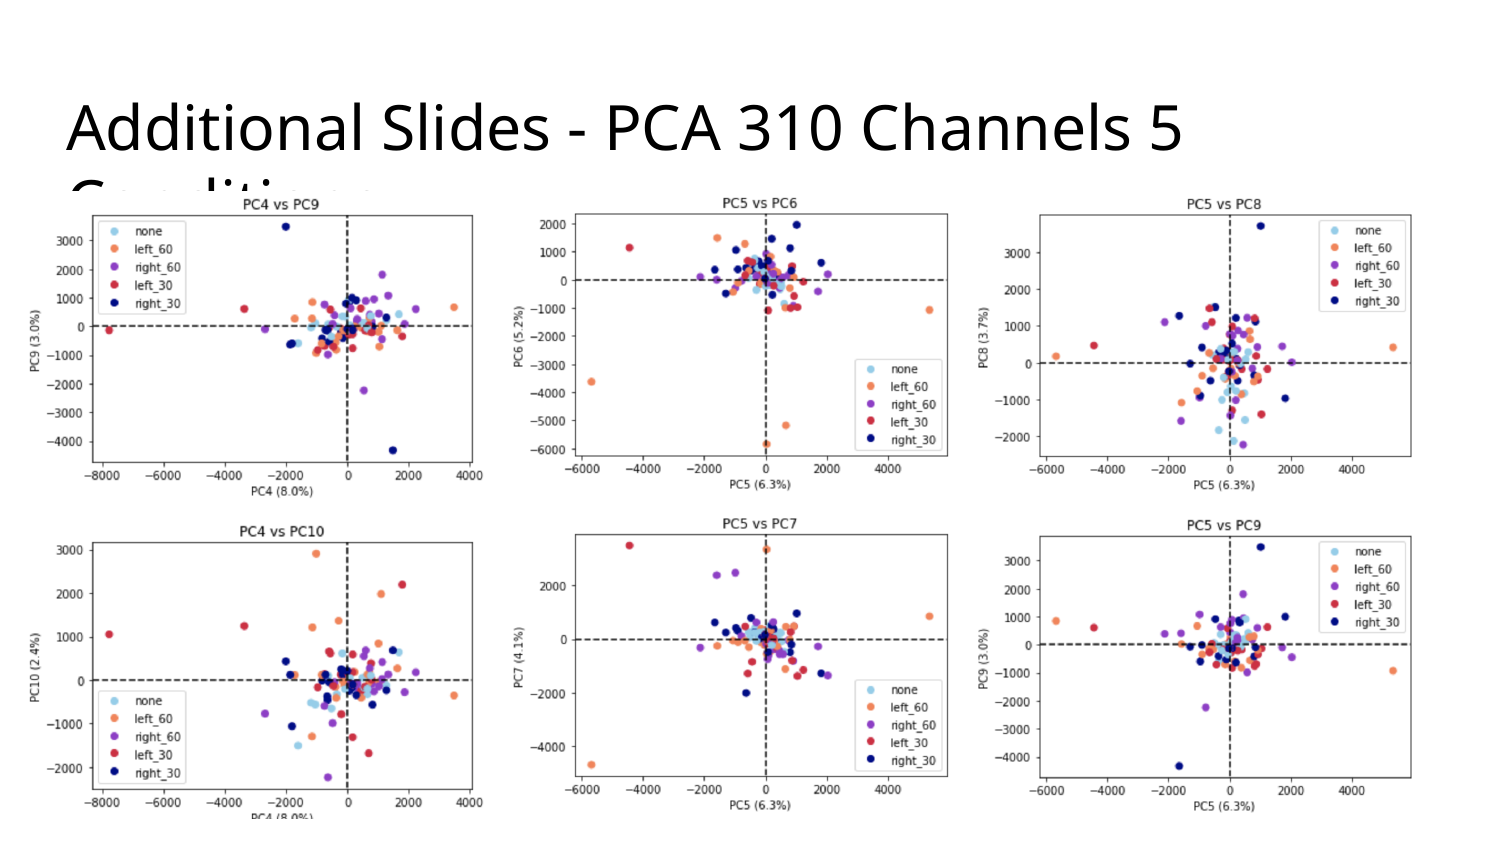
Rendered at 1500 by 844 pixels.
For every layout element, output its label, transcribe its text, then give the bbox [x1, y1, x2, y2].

picture [975, 191, 1428, 819]
title Additional Slides - PCA 310 Channels 5 Conditions [51, 72, 1449, 167]
picture [508, 191, 951, 819]
picture [24, 191, 484, 819]
